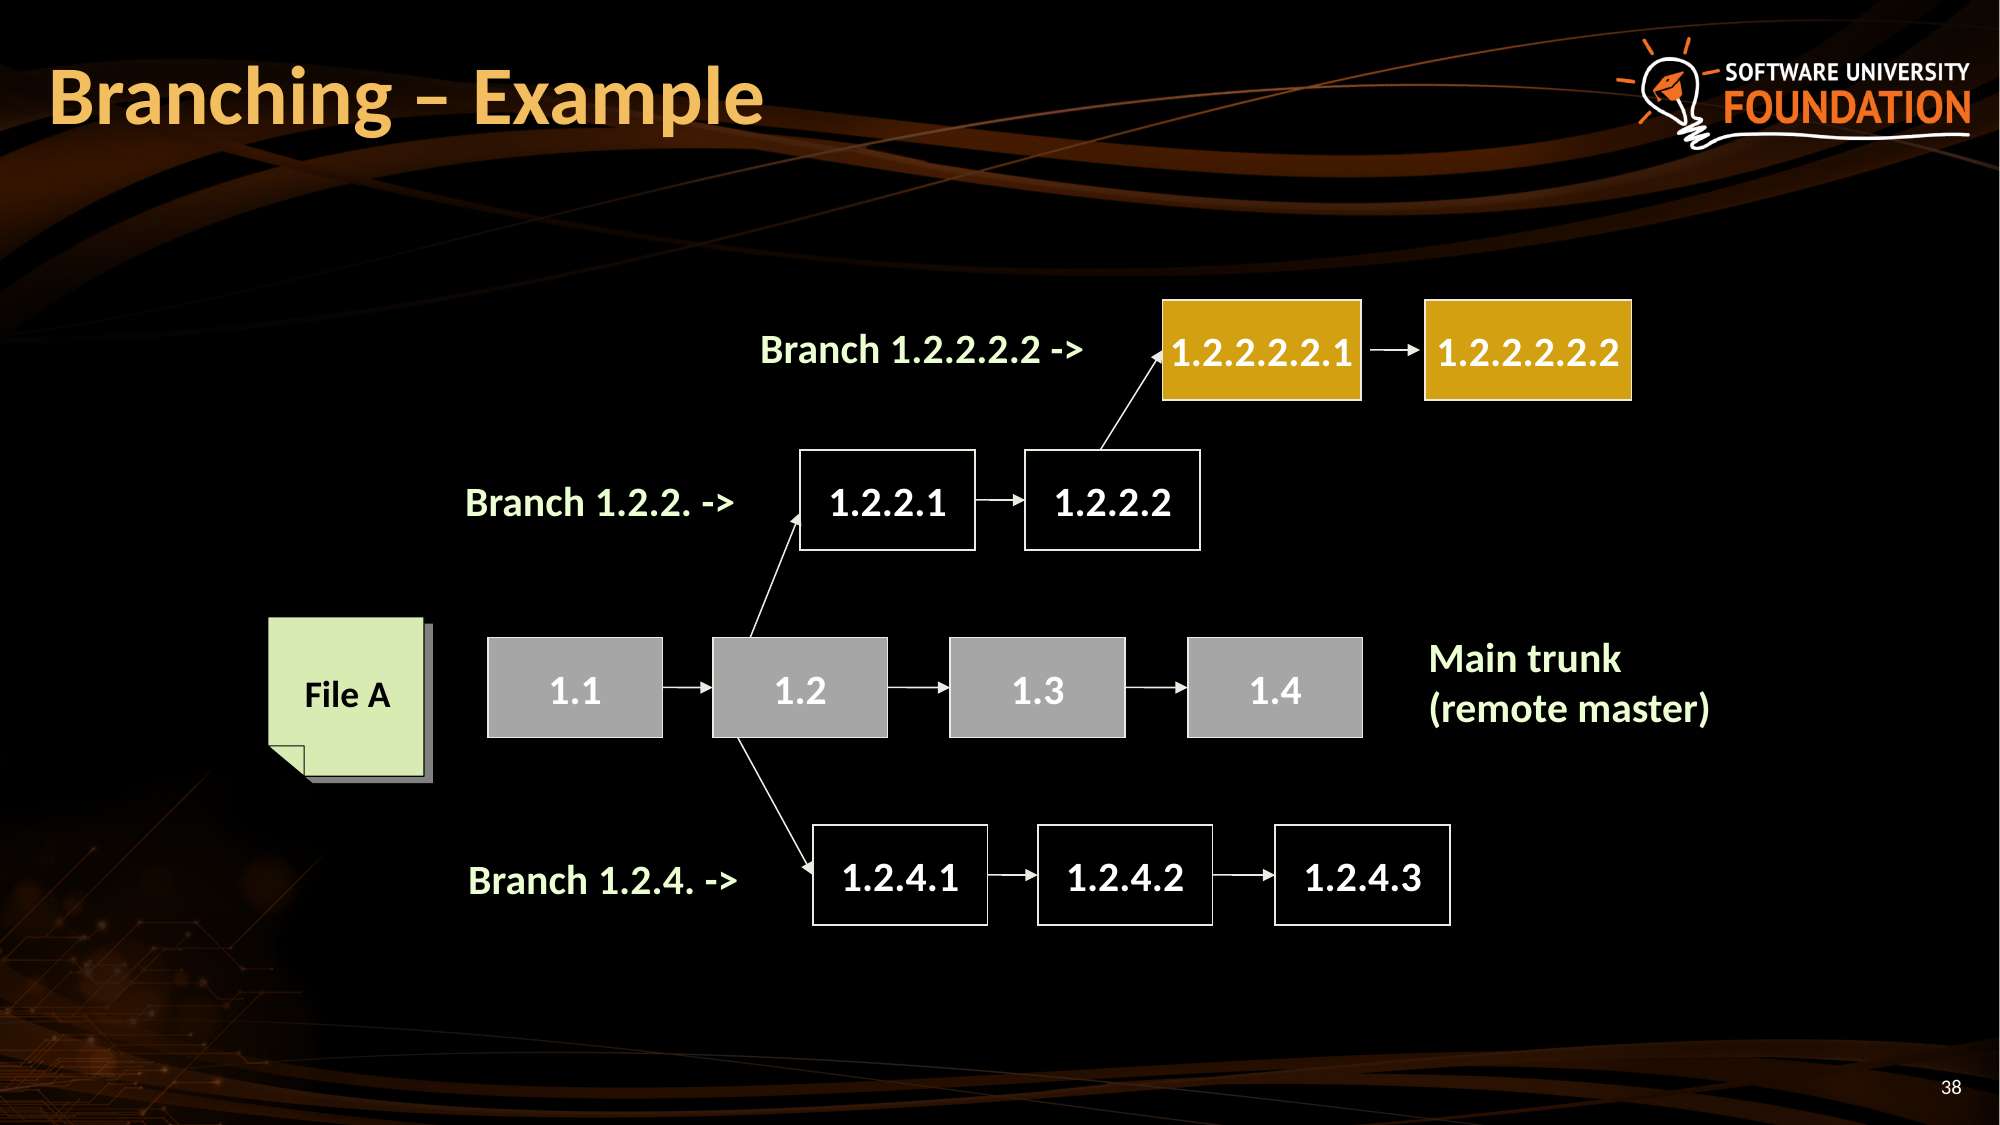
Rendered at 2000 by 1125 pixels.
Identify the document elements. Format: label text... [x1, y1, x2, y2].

text_box [662, 681, 713, 694]
text_box [887, 681, 951, 694]
text_box [1100, 349, 1163, 451]
title Branching – Example [30, 6, 1602, 189]
text_box 1.2.4.3 [1275, 825, 1451, 925]
text_box 1.2.4.2 [1037, 825, 1213, 925]
text_box 1.4 [1187, 637, 1363, 738]
text_box Branch 1.2.4. -> [453, 845, 829, 911]
text_box Branch 1.2.2. -> [450, 467, 826, 533]
picture [0, 0, 2000, 1125]
text_box 1.2.4.1 [812, 825, 988, 925]
text_box [1370, 343, 1421, 357]
text_box Main trunk (remote master) [1413, 623, 1738, 739]
text_box Branch 1.2.2.2.2 -> [745, 314, 1121, 379]
text_box 1.2.2.2.2.2 [1425, 299, 1632, 400]
text_box 1.2.2.1 [800, 450, 976, 550]
text_box 1.3 [950, 637, 1126, 738]
text_box 1.2 [712, 637, 888, 738]
text_box [975, 493, 1026, 507]
text_box [1125, 681, 1188, 694]
text_box 1.2.2.2 [1025, 450, 1201, 550]
text_box [1212, 868, 1276, 882]
text_box 1.2.2.2.2.1 [1162, 299, 1361, 400]
text_box [987, 868, 1038, 882]
slide_number 38 [1897, 1070, 1968, 1103]
text_box 1.1 [487, 637, 663, 738]
